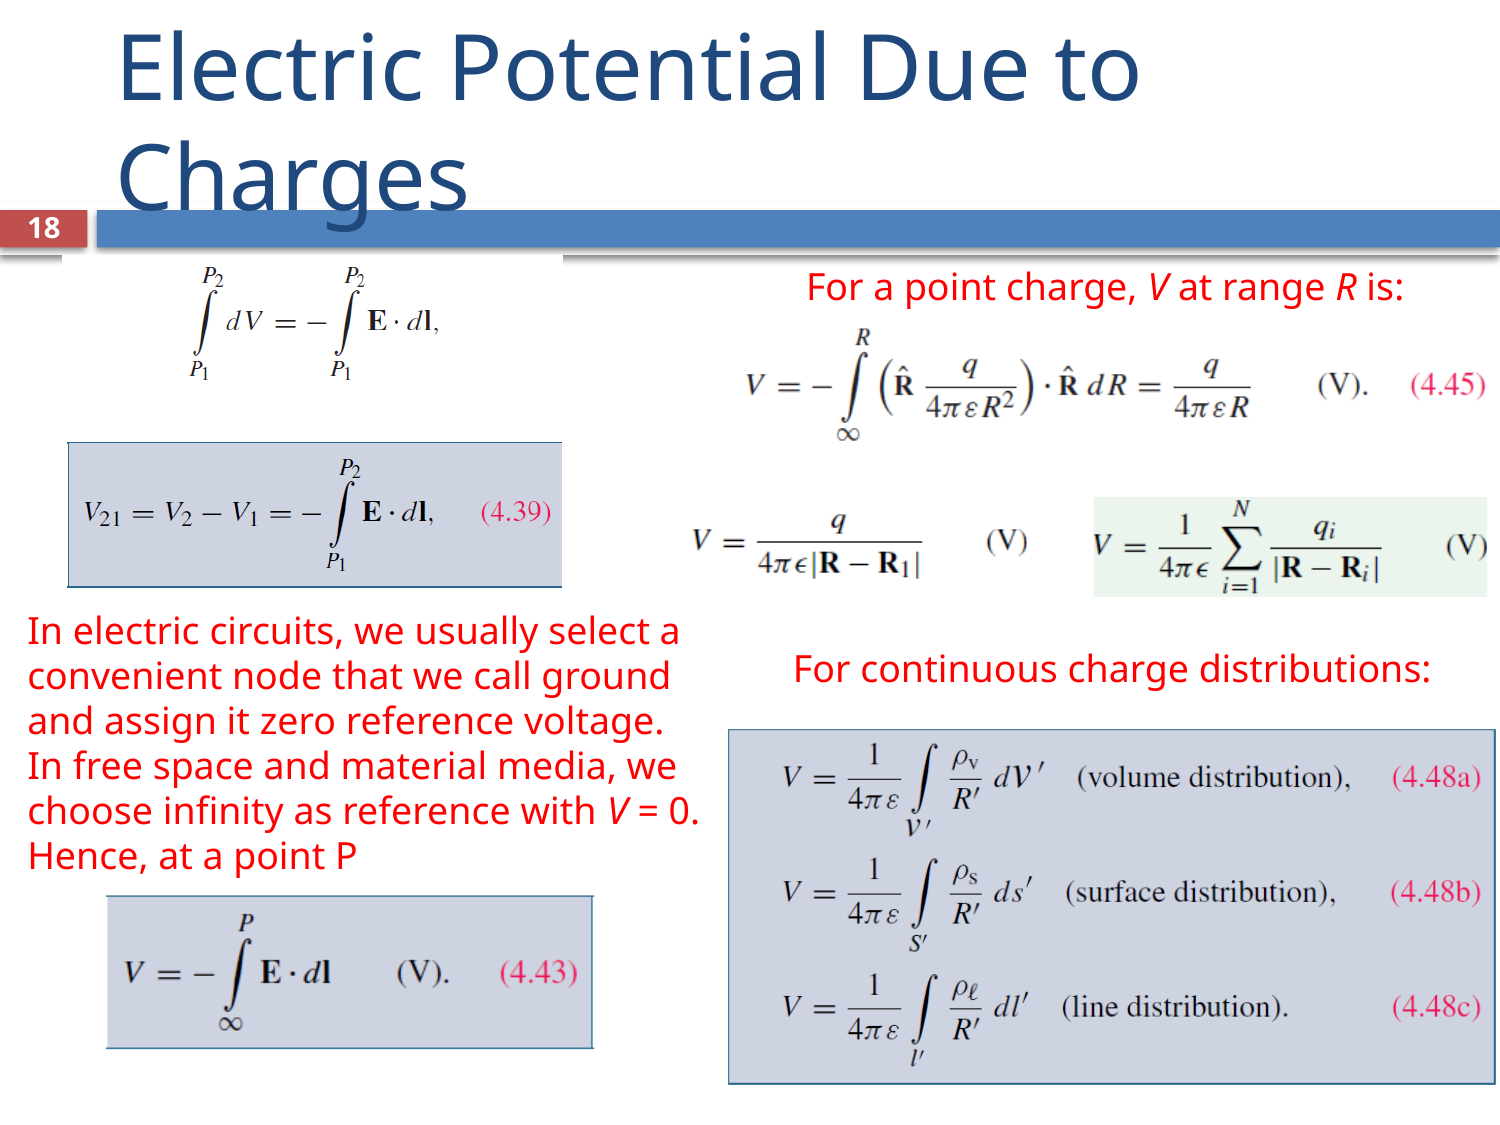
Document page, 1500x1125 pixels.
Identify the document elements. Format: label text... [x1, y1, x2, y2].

picture [724, 724, 1500, 1088]
title Electric Potential Due to Charges [100, 37, 1438, 200]
slide_number 18 [0, 208, 88, 249]
text_box For continuous charge distributions: [778, 637, 1447, 698]
picture [690, 510, 1027, 581]
text_box In electric circuits, we usually select a convenient node that we call ground and assign it zero reference voltage. In free space and material media, we choose infinity as reference with V = 0. Hence, at a point P [12, 599, 725, 885]
picture [1093, 496, 1488, 597]
picture [62, 255, 563, 591]
picture [737, 318, 1488, 445]
text_box For a point charge, V at range R is: [791, 255, 1420, 315]
picture [99, 887, 601, 1055]
